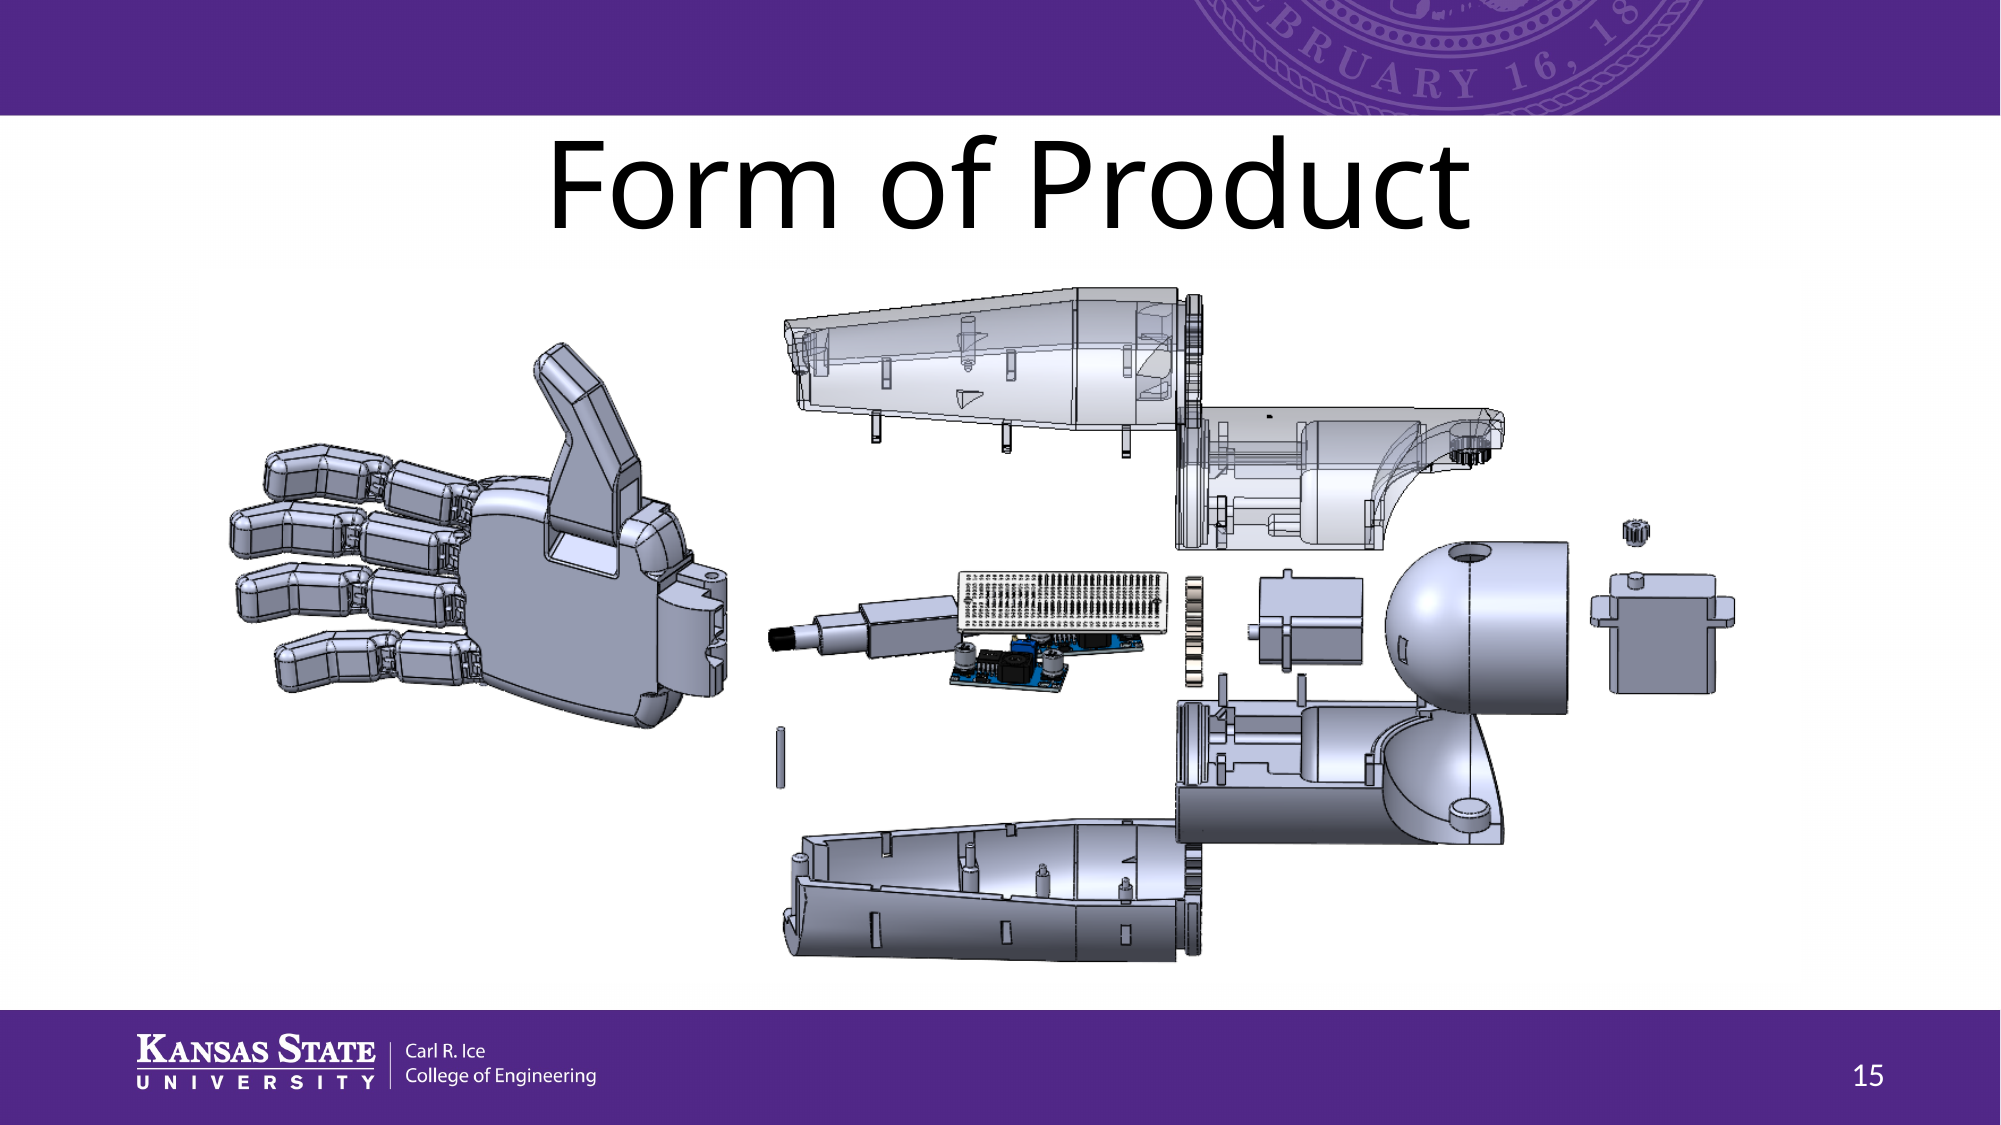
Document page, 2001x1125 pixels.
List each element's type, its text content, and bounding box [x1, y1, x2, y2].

picture [0, 0, 2001, 1125]
title Form of Product [115, 127, 1900, 233]
slide_number 15 [1433, 1042, 1900, 1103]
